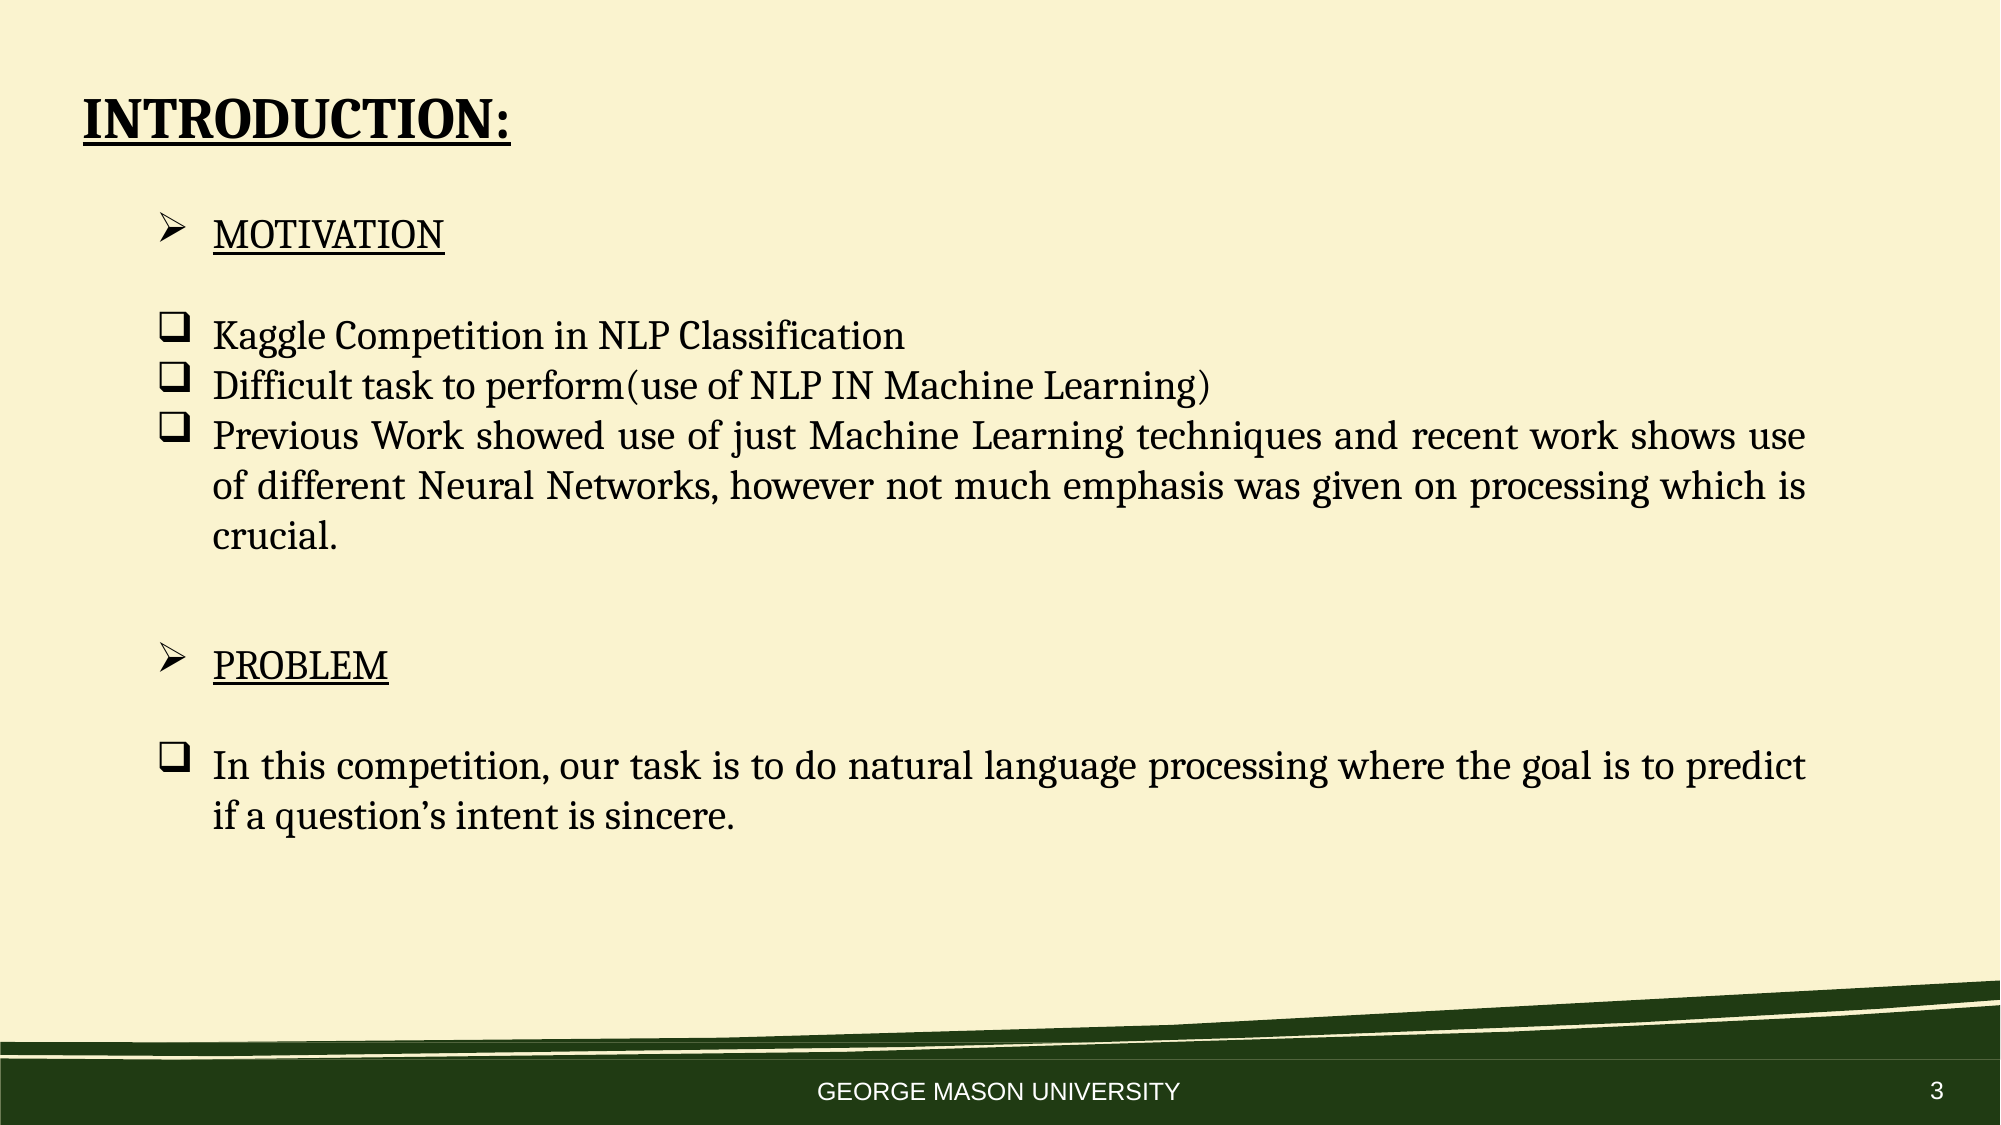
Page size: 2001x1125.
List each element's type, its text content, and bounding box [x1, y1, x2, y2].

list MOTIVATION Kaggle Competition in NLP Classification Difficult task to perform(use of NLP IN Machine Learning) Previous Work showed use of just Machine Learning techniques and recent work shows use of different Neural Networks, however not much emphasis was given on processing which is crucial. PROBLEM In this competition, our task is to do natural language processing where the goal is to predict if a question’s intent is sincere. [155, 156, 1807, 873]
slide_number 3 [1925, 1076, 1975, 1105]
text_box GEORGE MASON UNIVERSITY [815, 1077, 1186, 1105]
title INTRODUCTION: [82, 79, 1583, 191]
